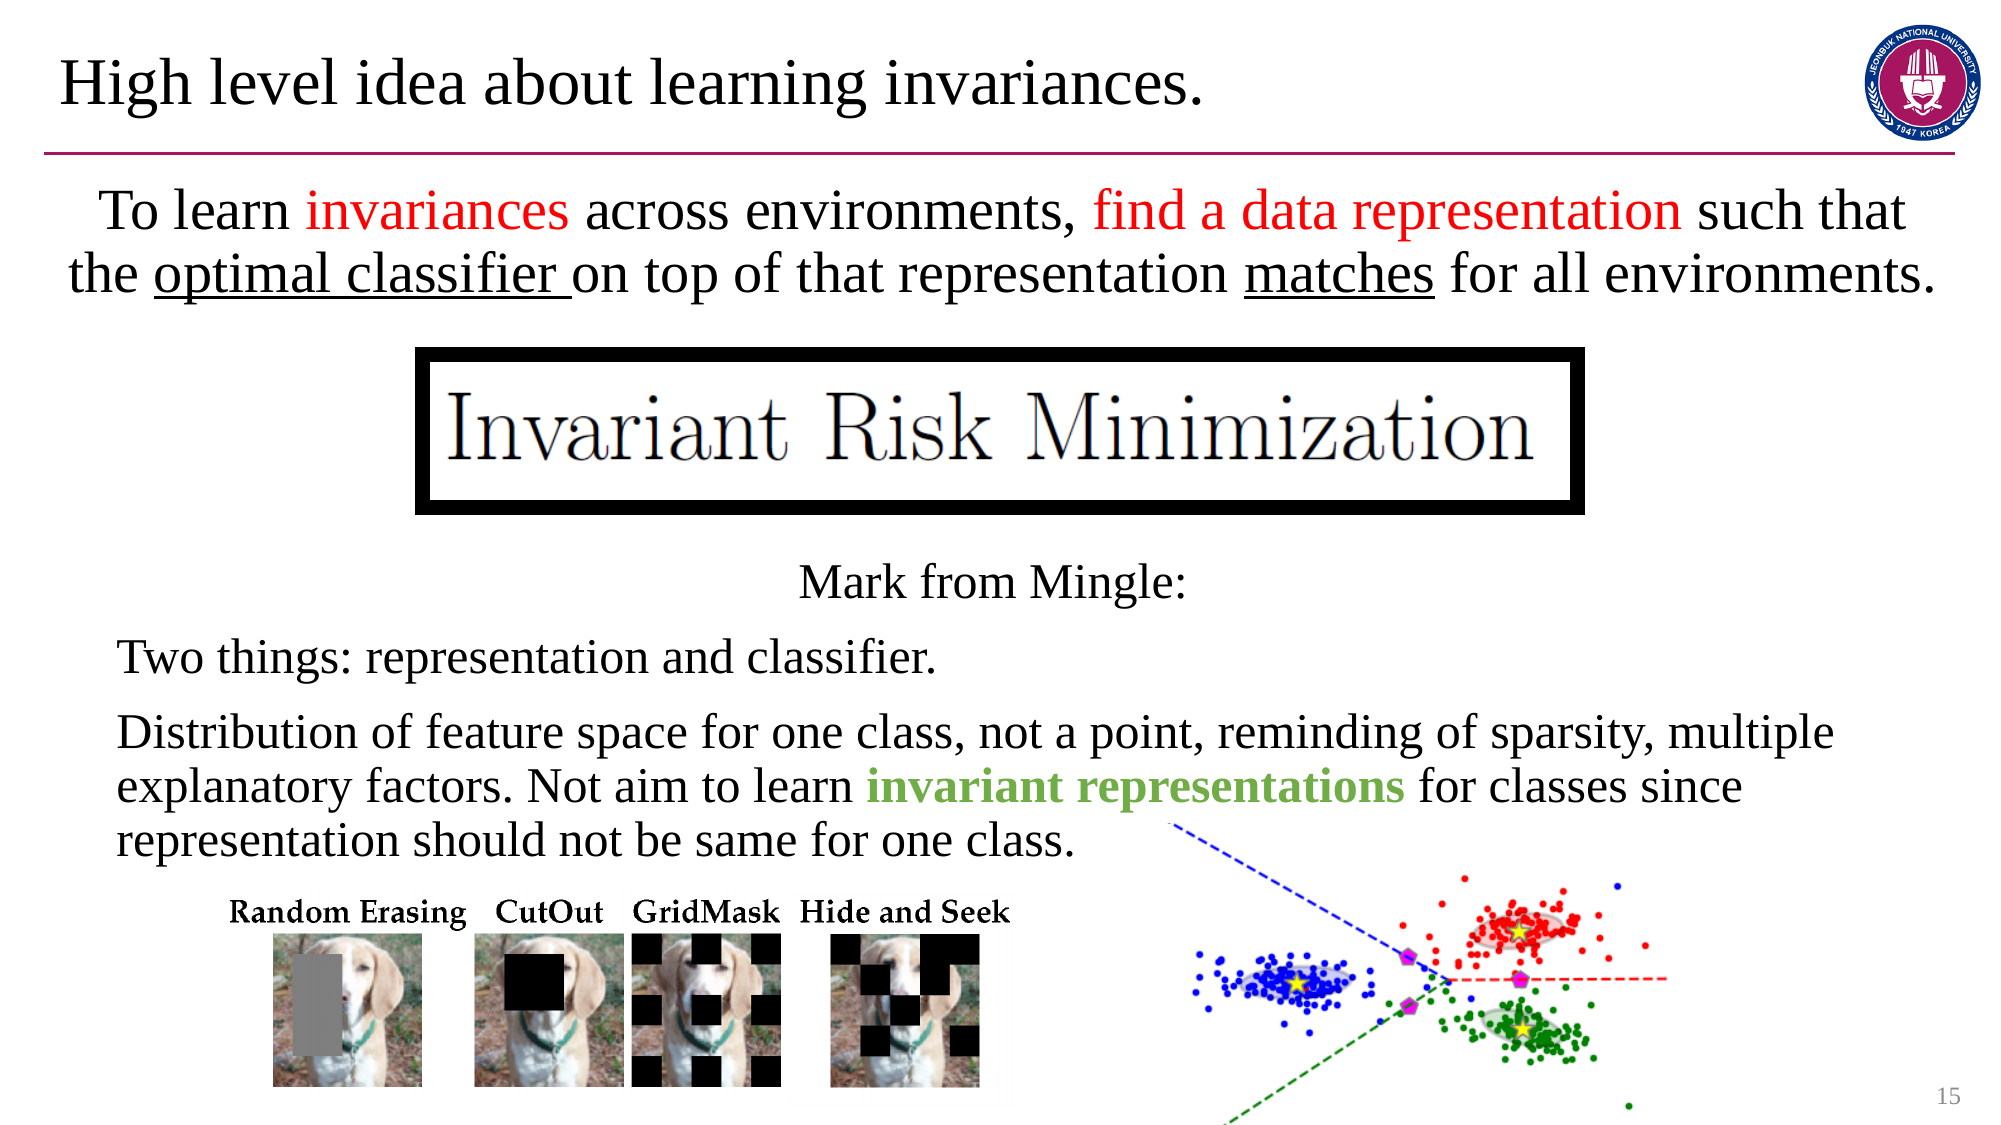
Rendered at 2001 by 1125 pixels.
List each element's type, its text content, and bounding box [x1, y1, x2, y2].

picture [1157, 823, 1671, 1125]
picture [429, 361, 1571, 501]
text_box Mark from Mingle: Two things: representation and classifier. Distribution of feature space for one class, not a point, reminding of sparsity, multiple explanatory factors. Not aim to learn invariant representations for classes since representation should not be same for one class. [101, 548, 1898, 875]
title High level idea about learning invariances. [44, 30, 1841, 136]
list To learn invariances across environments, find a data representation such that the optimal classifier on top of that representation matches for all environments. [44, 171, 1961, 378]
slide_number 15 [1897, 1065, 2000, 1125]
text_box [230, 885, 1015, 1108]
picture [1863, 23, 1982, 142]
